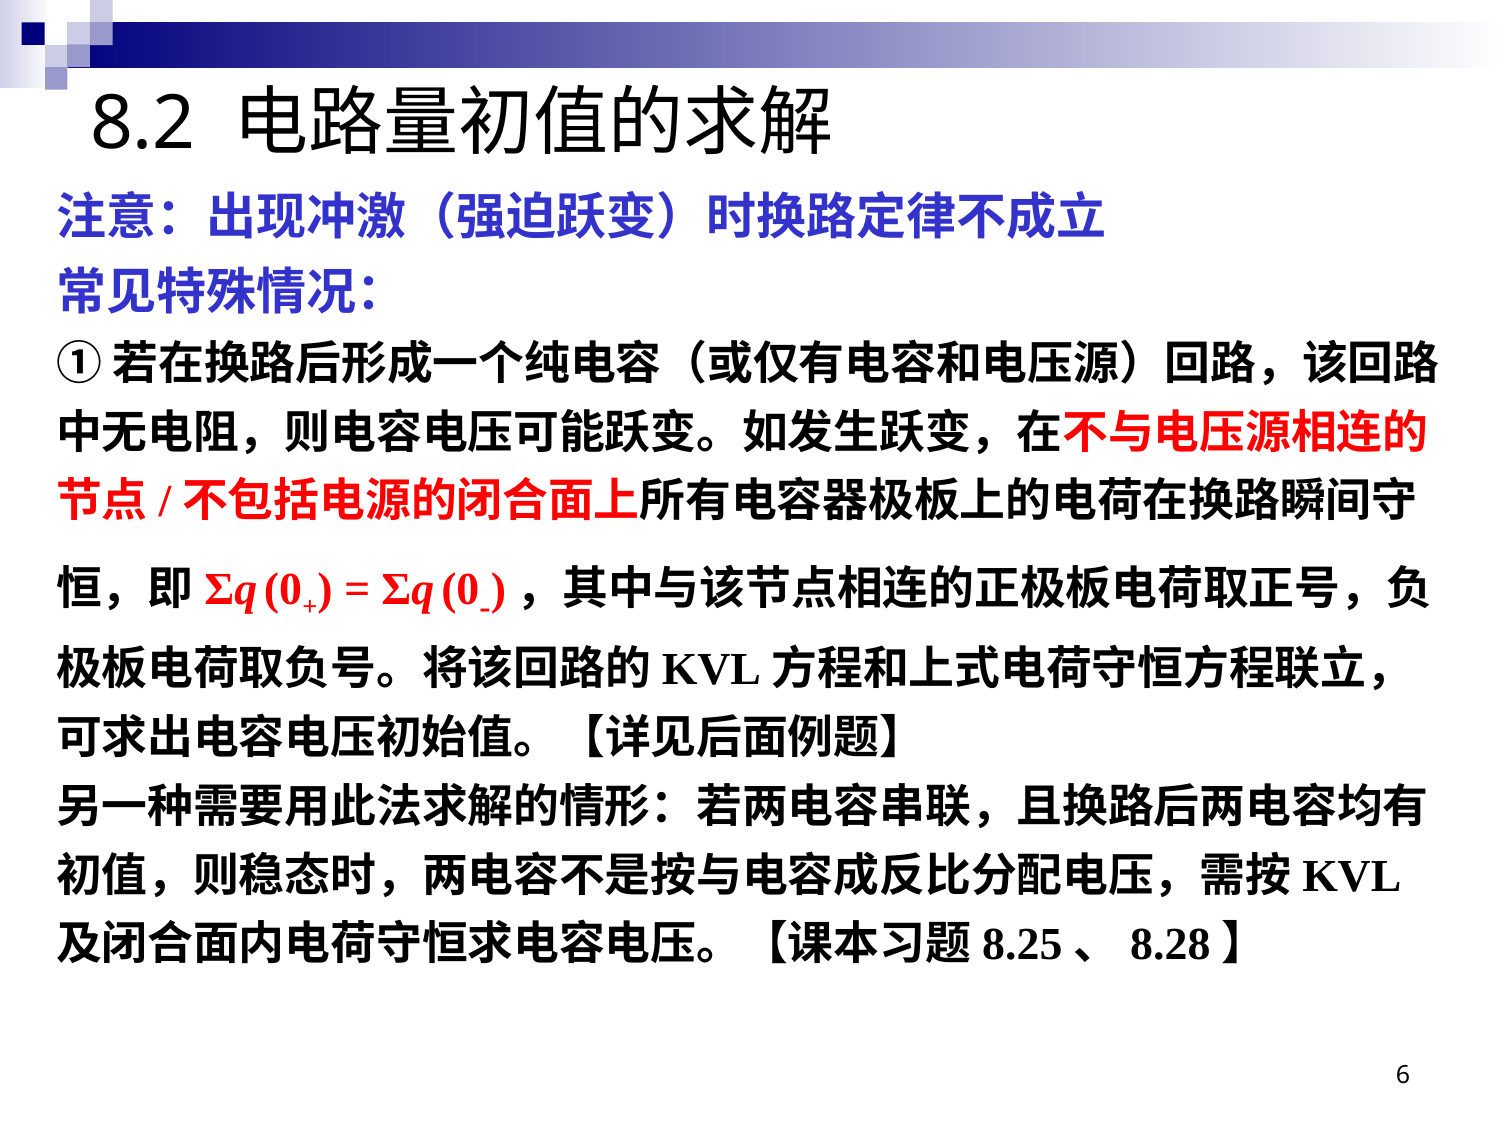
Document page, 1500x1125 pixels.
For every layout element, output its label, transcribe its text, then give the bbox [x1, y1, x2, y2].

title 8.2 电路量初值的求解 [75, 75, 1425, 162]
slide_number 6 [1074, 1025, 1425, 1100]
text_box 注意：出现冲激（强迫跃变）时换路定律不成立 常见特殊情况： ①若在换路后形成一个纯电容（或仅有电容和电压源）回路，该回路中无电阻，则电容电压可能跃变。如发生跃变，在不与电压源相连的节点/不包括电源的闭合面上所有电容器极板上的电荷在换路瞬间守恒，即Σq (0+) = Σq (0-)，其中与该节点相连的正极板电荷取正号，负极板电荷取负号。将该回路的KVL方程和上式电荷守恒方程联立，可求出电容电压初始值。【详见后面例题】 另一种需要用此法求解的情形：若两电容串联，且换路后两电容均有初值，则稳态时，两电容不是按与电容成反比分配电压，需按KVL及闭合面内电荷守恒求电容电压。【课本习题8.25、8.28】 [41, 162, 1459, 977]
